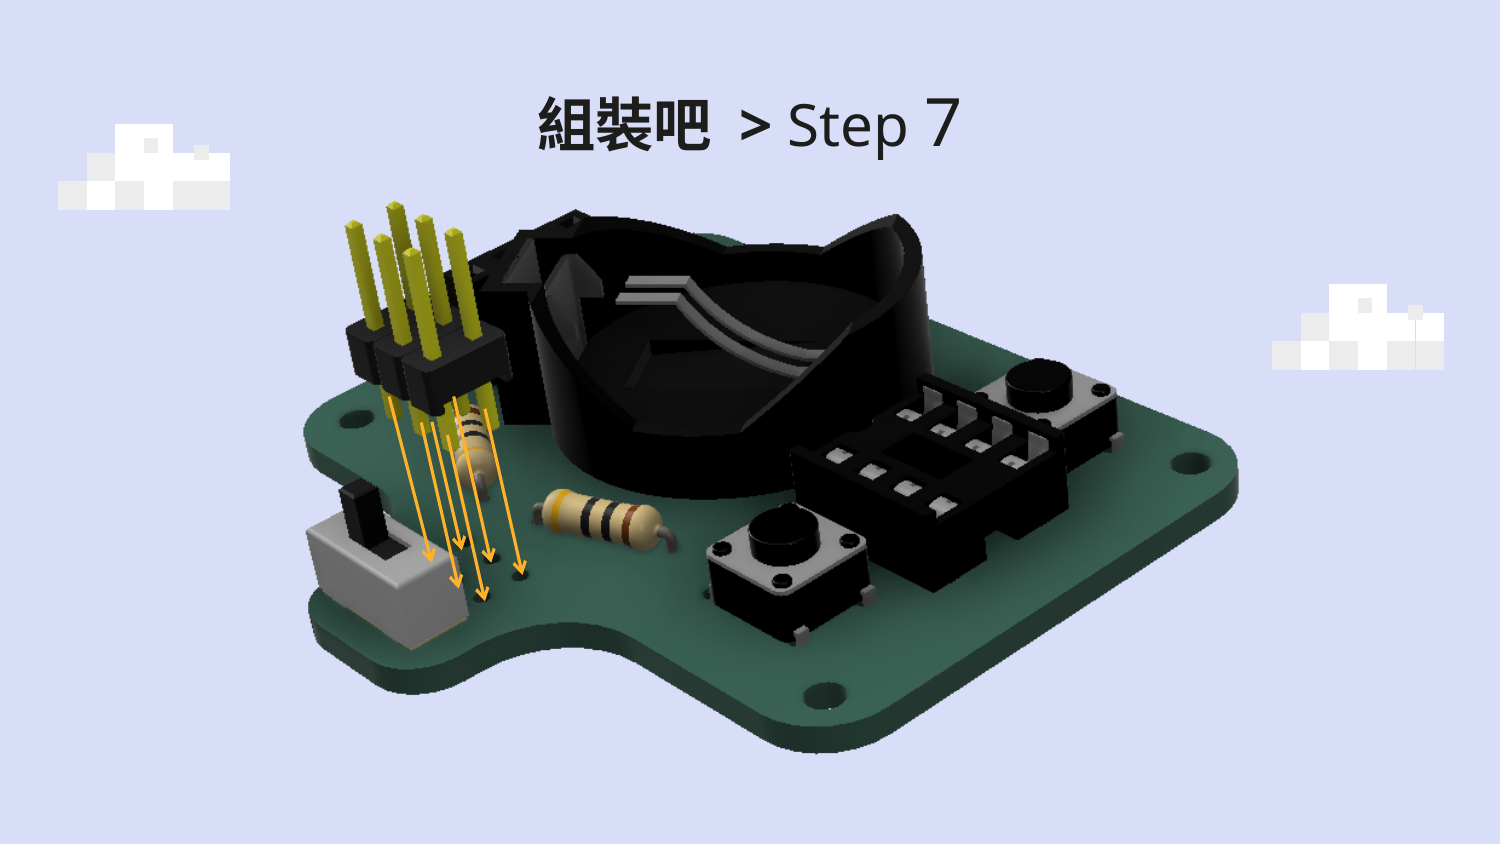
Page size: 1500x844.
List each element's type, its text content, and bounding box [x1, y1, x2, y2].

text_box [57, 123, 231, 211]
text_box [388, 396, 433, 563]
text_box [1271, 283, 1445, 371]
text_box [447, 571, 486, 602]
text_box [484, 408, 523, 576]
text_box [420, 422, 459, 589]
picture [283, 178, 1249, 798]
text_box 組裝吧 > Step 7 [118, 72, 1382, 167]
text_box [453, 396, 492, 563]
